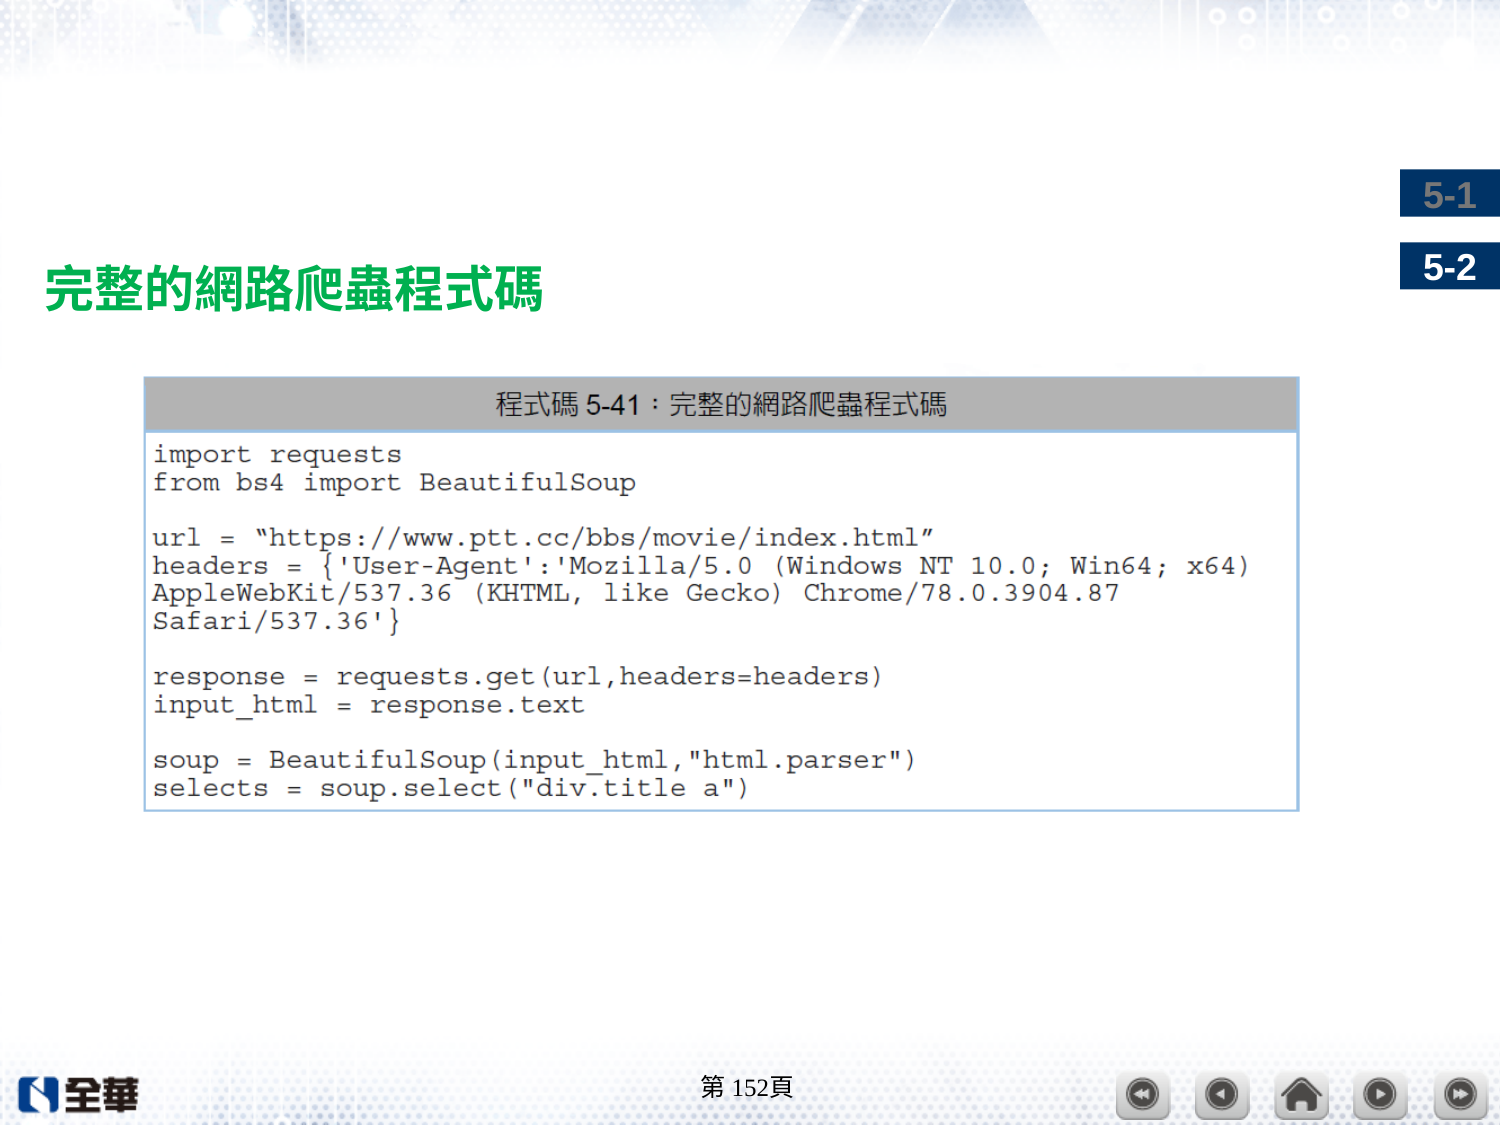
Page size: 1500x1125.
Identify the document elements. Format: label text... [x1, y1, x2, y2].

picture [0, 0, 1500, 1125]
list 完整的網路爬蟲程式碼 [29, 219, 1386, 1048]
